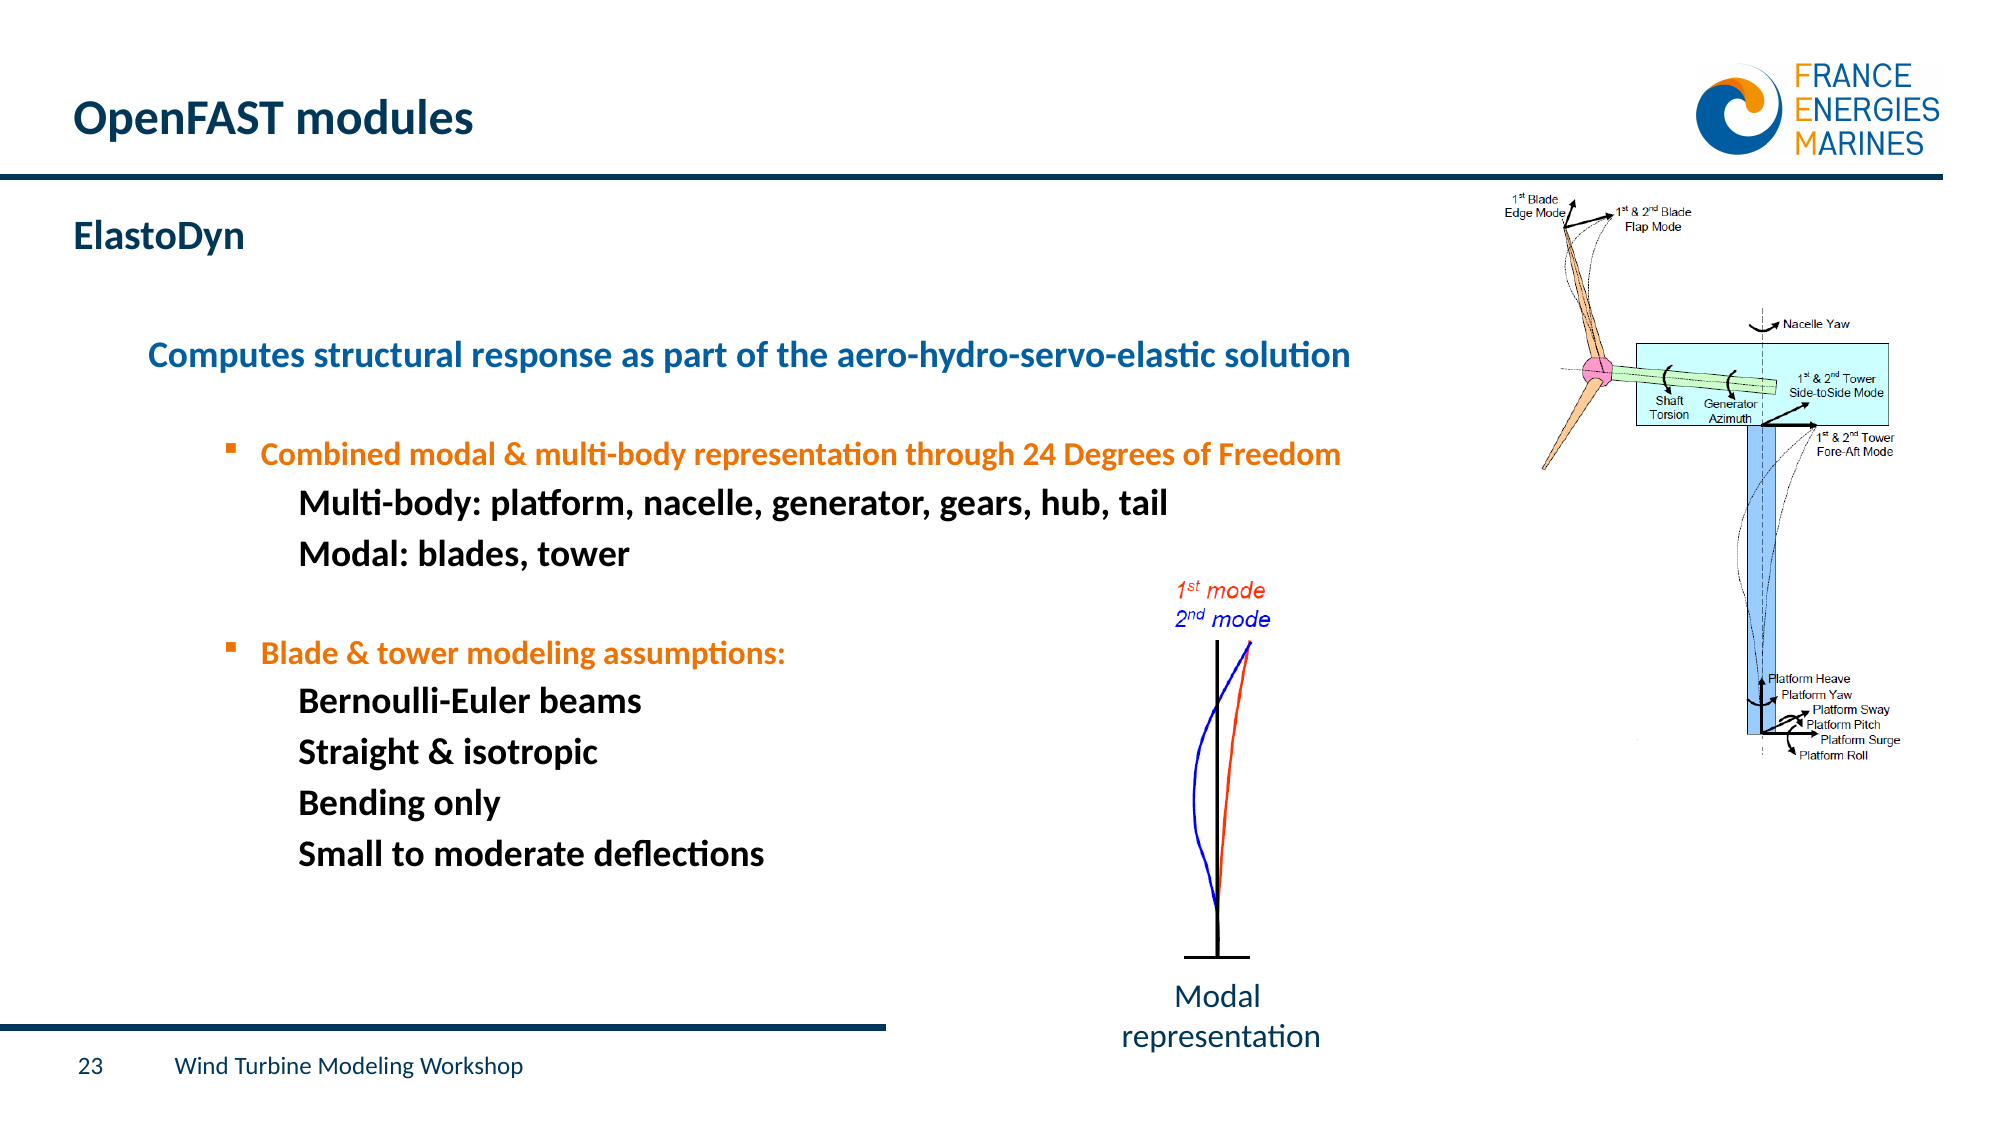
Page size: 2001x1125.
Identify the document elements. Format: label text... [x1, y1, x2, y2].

picture [1149, 562, 1293, 973]
title OpenFAST modules [58, 60, 1649, 177]
text_box Modal representation [1070, 967, 1373, 1062]
picture [1696, 63, 1943, 155]
picture [1495, 191, 1909, 768]
slide_number 23 [63, 1042, 142, 1103]
list ElastoDyn Computes structural response as part of the aero-hydro-servo-elastic solution Combined modal & multi-body representation through 24 Degrees of Freedom Multi-body: platform, nacelle, generator, gears, hub, tail Modal: blades, tower Blade & tower modeling assumptions: Bernoulli-Euler beams Straight & isotropic Bending only Small to moderate deflections [58, 206, 1943, 1014]
footer Wind Turbine Modeling Workshop [159, 1042, 878, 1103]
